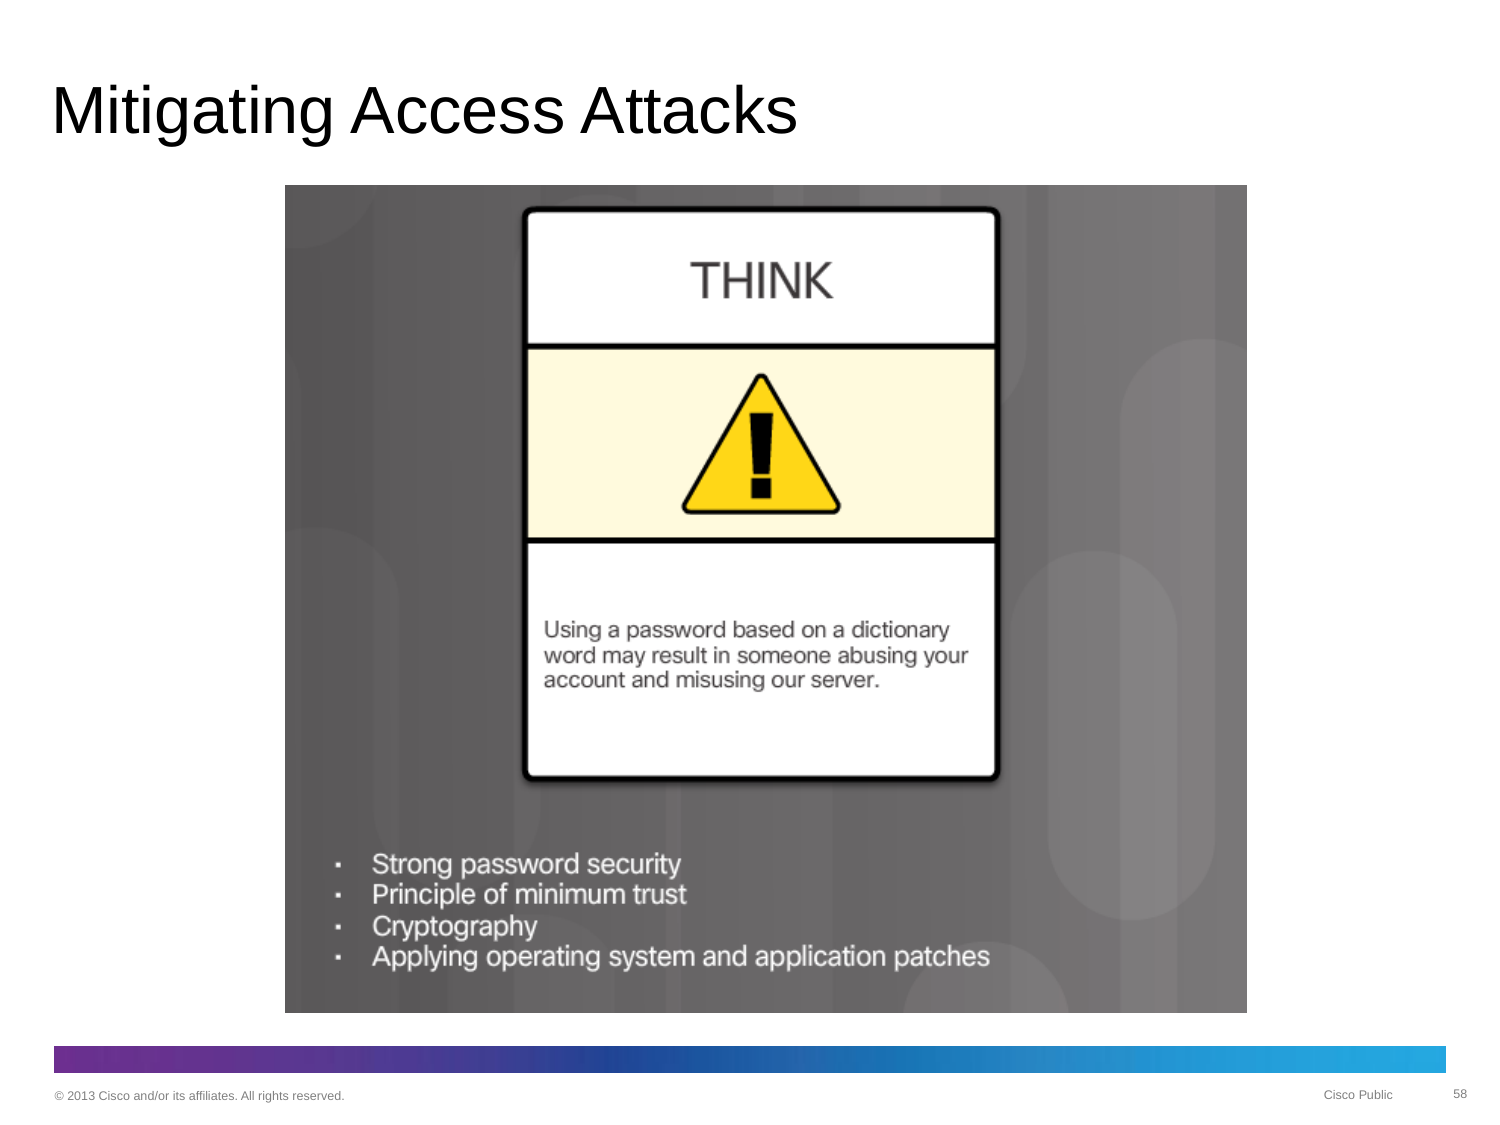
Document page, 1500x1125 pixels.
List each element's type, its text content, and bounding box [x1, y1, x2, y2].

title Mitigating Access Attacks [37, 17, 1489, 155]
picture [284, 184, 1248, 1013]
picture [54, 1046, 1446, 1073]
